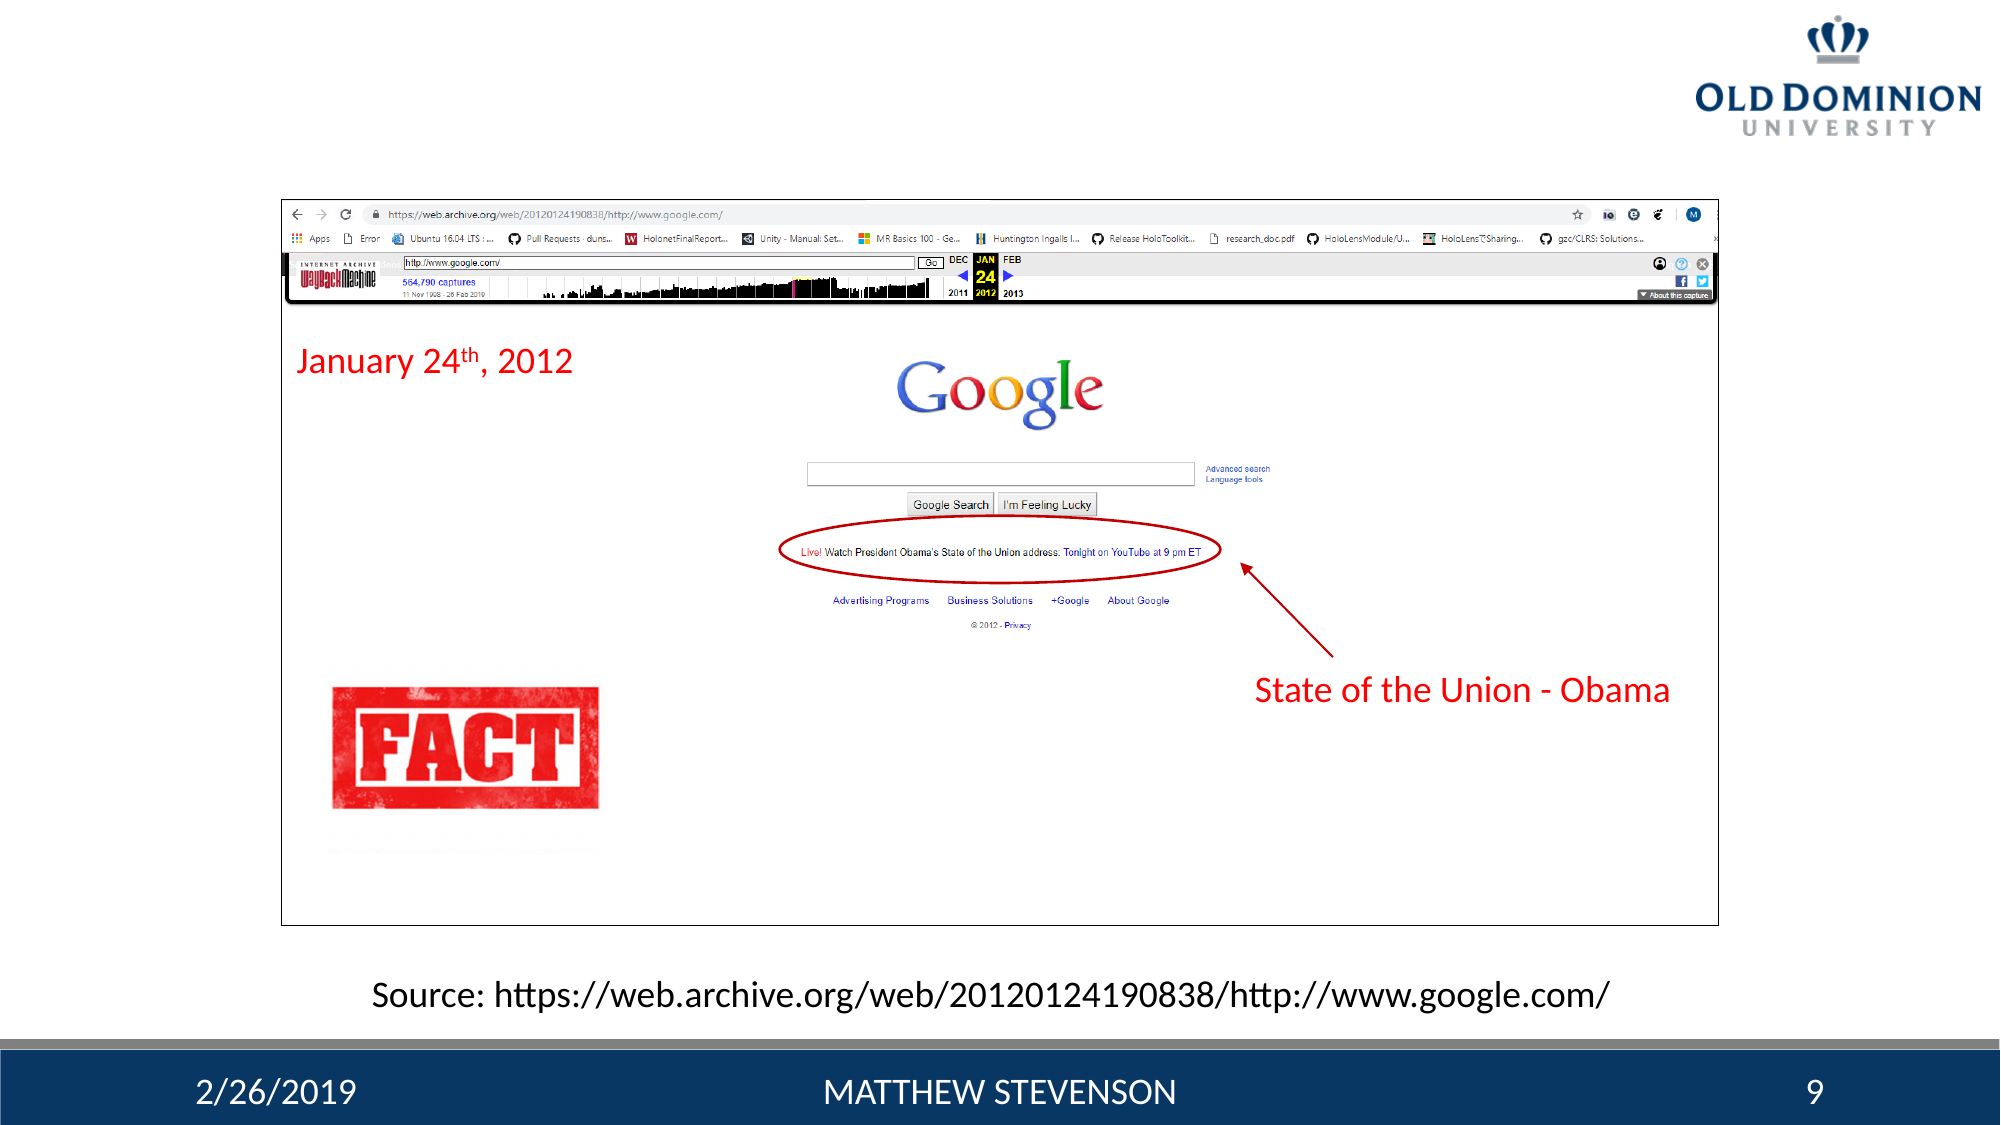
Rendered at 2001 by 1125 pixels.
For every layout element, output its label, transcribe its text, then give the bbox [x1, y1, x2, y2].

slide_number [180, 1059, 586, 1120]
text_box Source: https://web.archive.org/web/20120124190838/http://www.google.com/ [357, 962, 1643, 1023]
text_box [1239, 561, 1334, 658]
slide_number 9 [1624, 1059, 1840, 1120]
picture [1696, 15, 1982, 136]
picture [281, 198, 1719, 927]
footer Matthew Stevenson [604, 1059, 1396, 1120]
